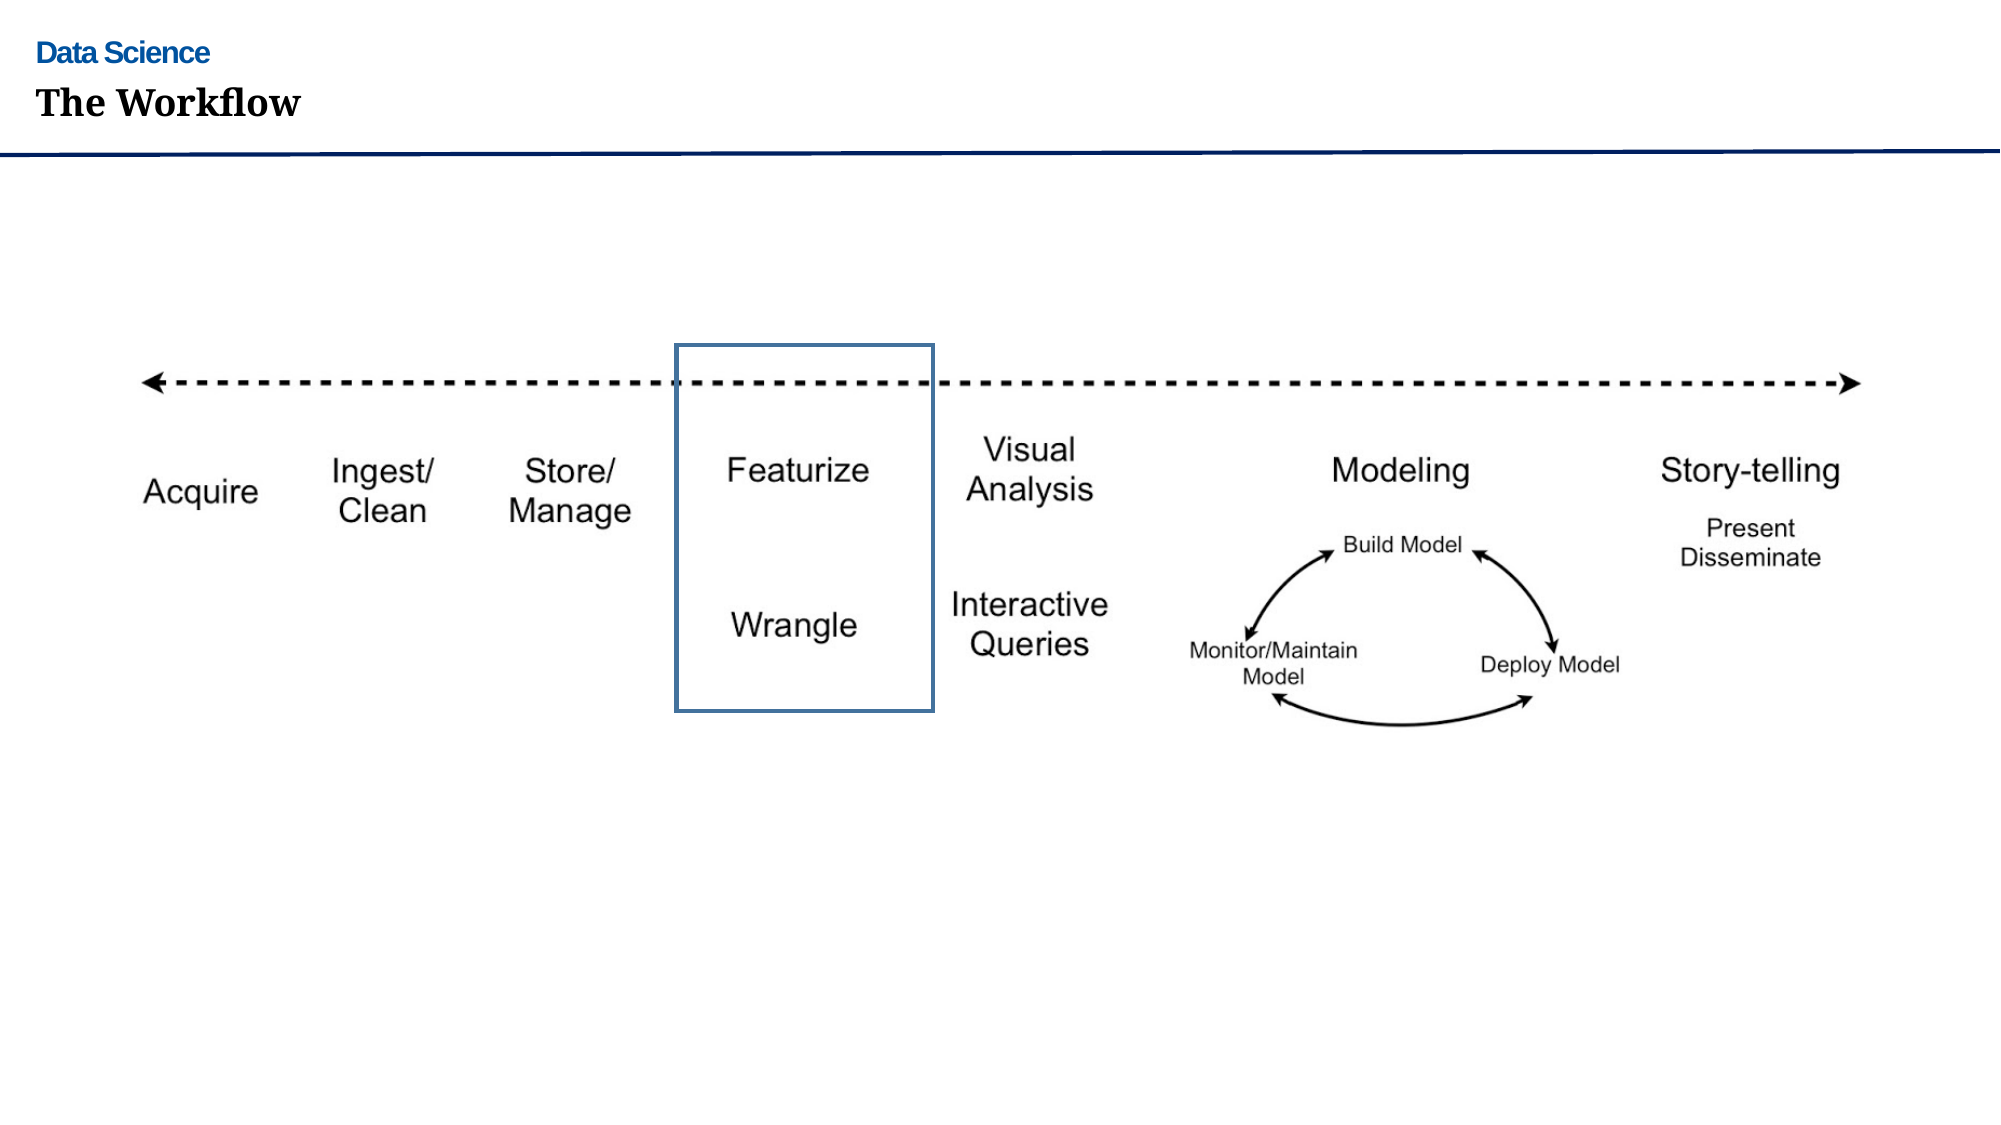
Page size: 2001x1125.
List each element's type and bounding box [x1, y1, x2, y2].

text_box [0, 151, 2000, 155]
text_box [33, 32, 1117, 70]
text_box [676, 344, 934, 363]
picture [137, 363, 1864, 733]
text_box [33, 75, 1921, 124]
